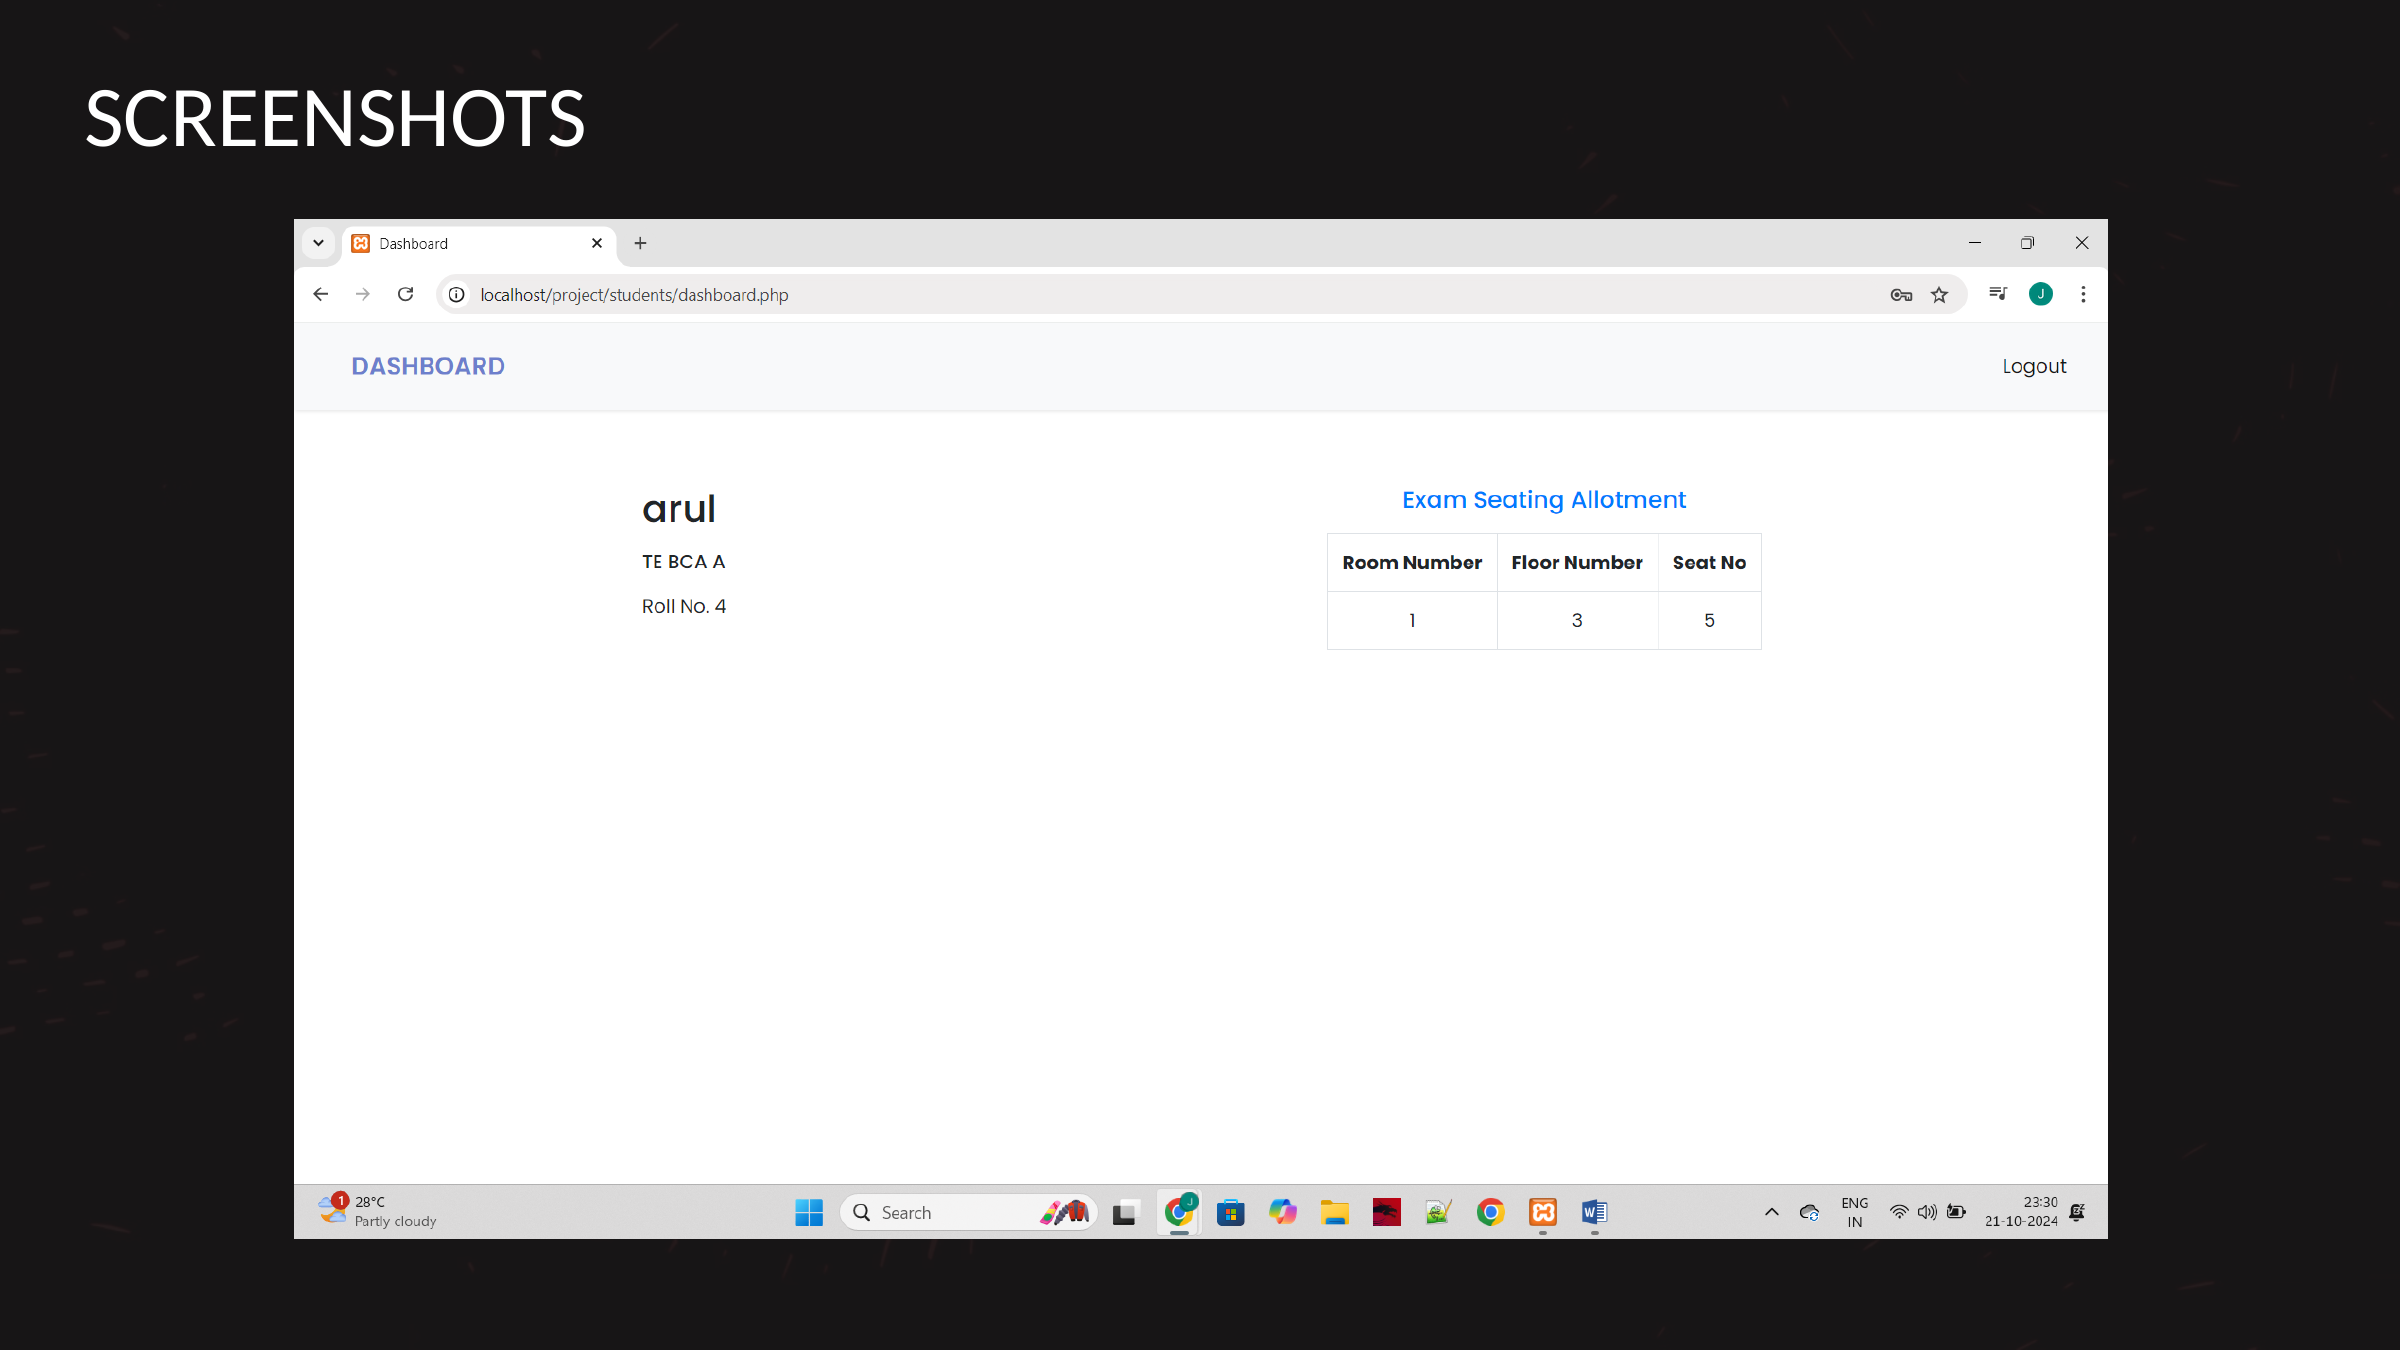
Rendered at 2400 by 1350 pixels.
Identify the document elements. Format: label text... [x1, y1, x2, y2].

text_box SCREENSHOTS [84, 54, 1399, 164]
picture [294, 219, 2108, 1239]
